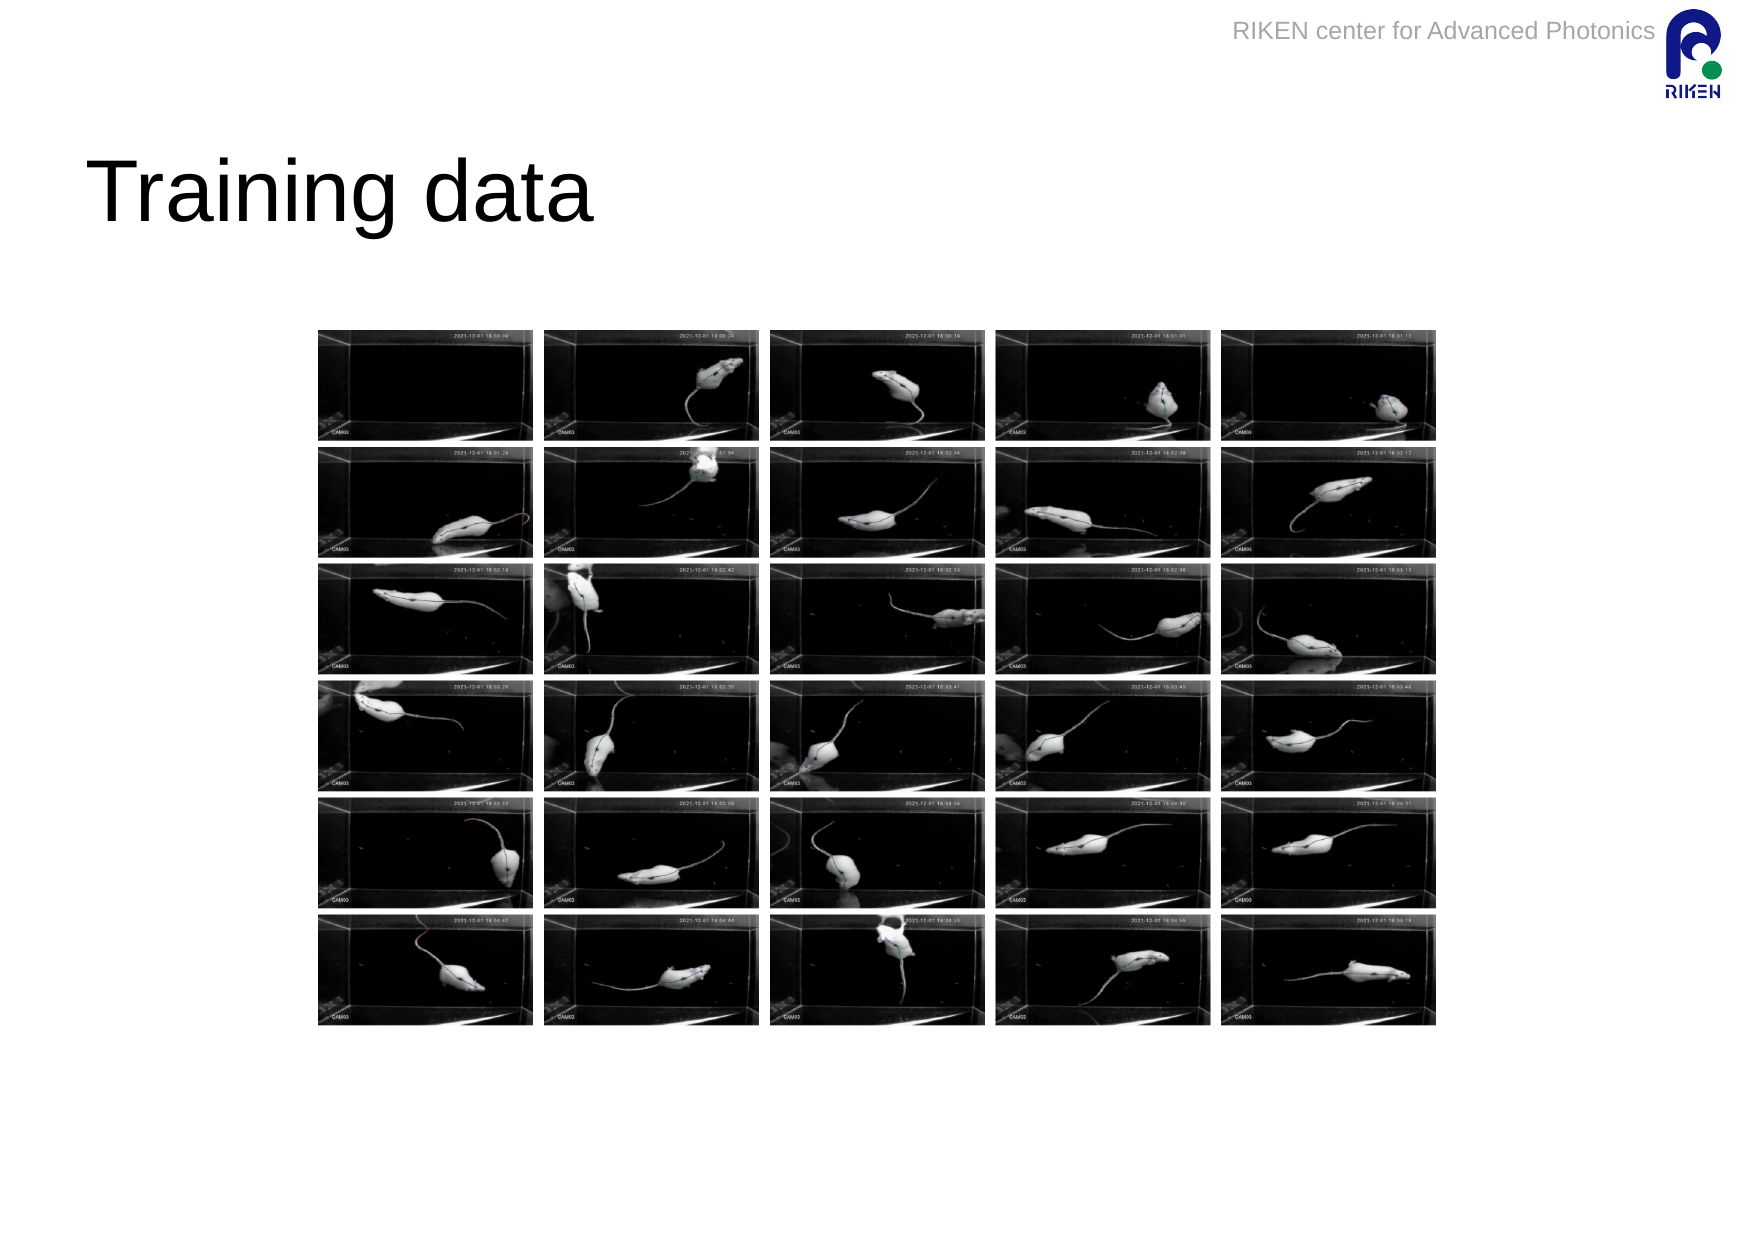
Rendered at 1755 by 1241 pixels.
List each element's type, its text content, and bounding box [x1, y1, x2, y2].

picture [1666, 9, 1722, 99]
picture [318, 329, 1437, 1029]
text_box Training data [70, 126, 610, 247]
